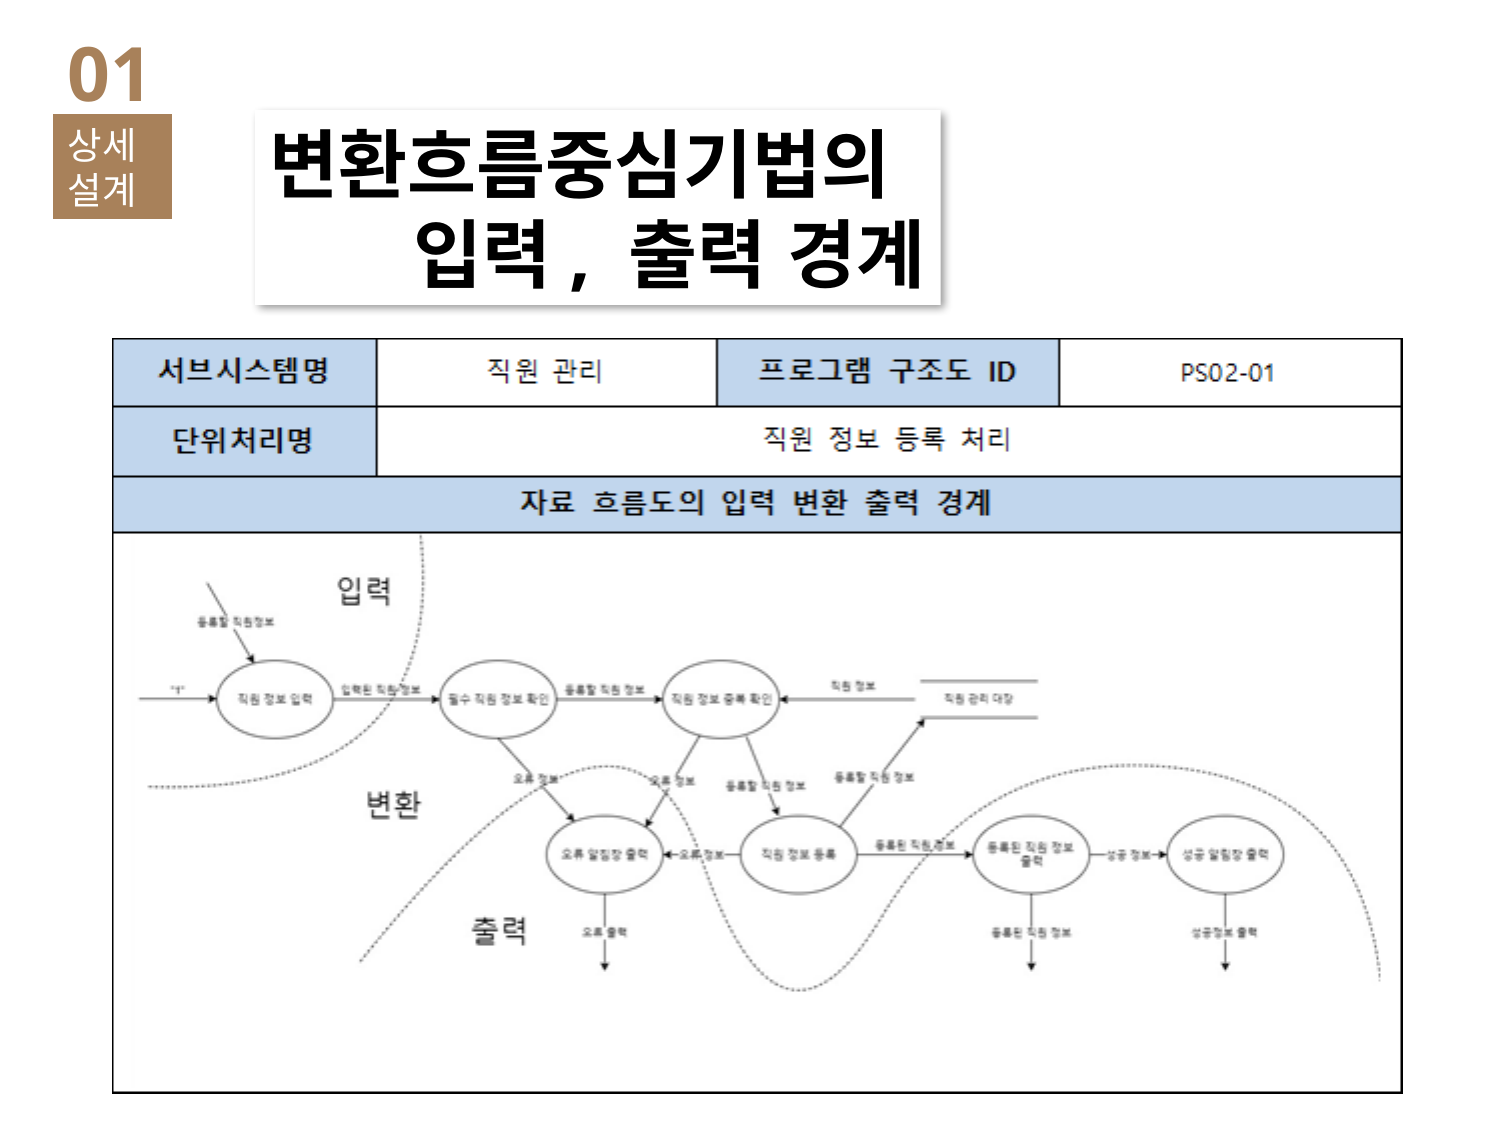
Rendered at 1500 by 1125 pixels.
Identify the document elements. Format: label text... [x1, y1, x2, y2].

text_box 01 [53, 19, 242, 124]
text_box 상세설계 [53, 124, 172, 219]
picture [111, 337, 1403, 1095]
text_box 변환흐름중심기법의 입력, 출력 경계 [255, 110, 941, 305]
